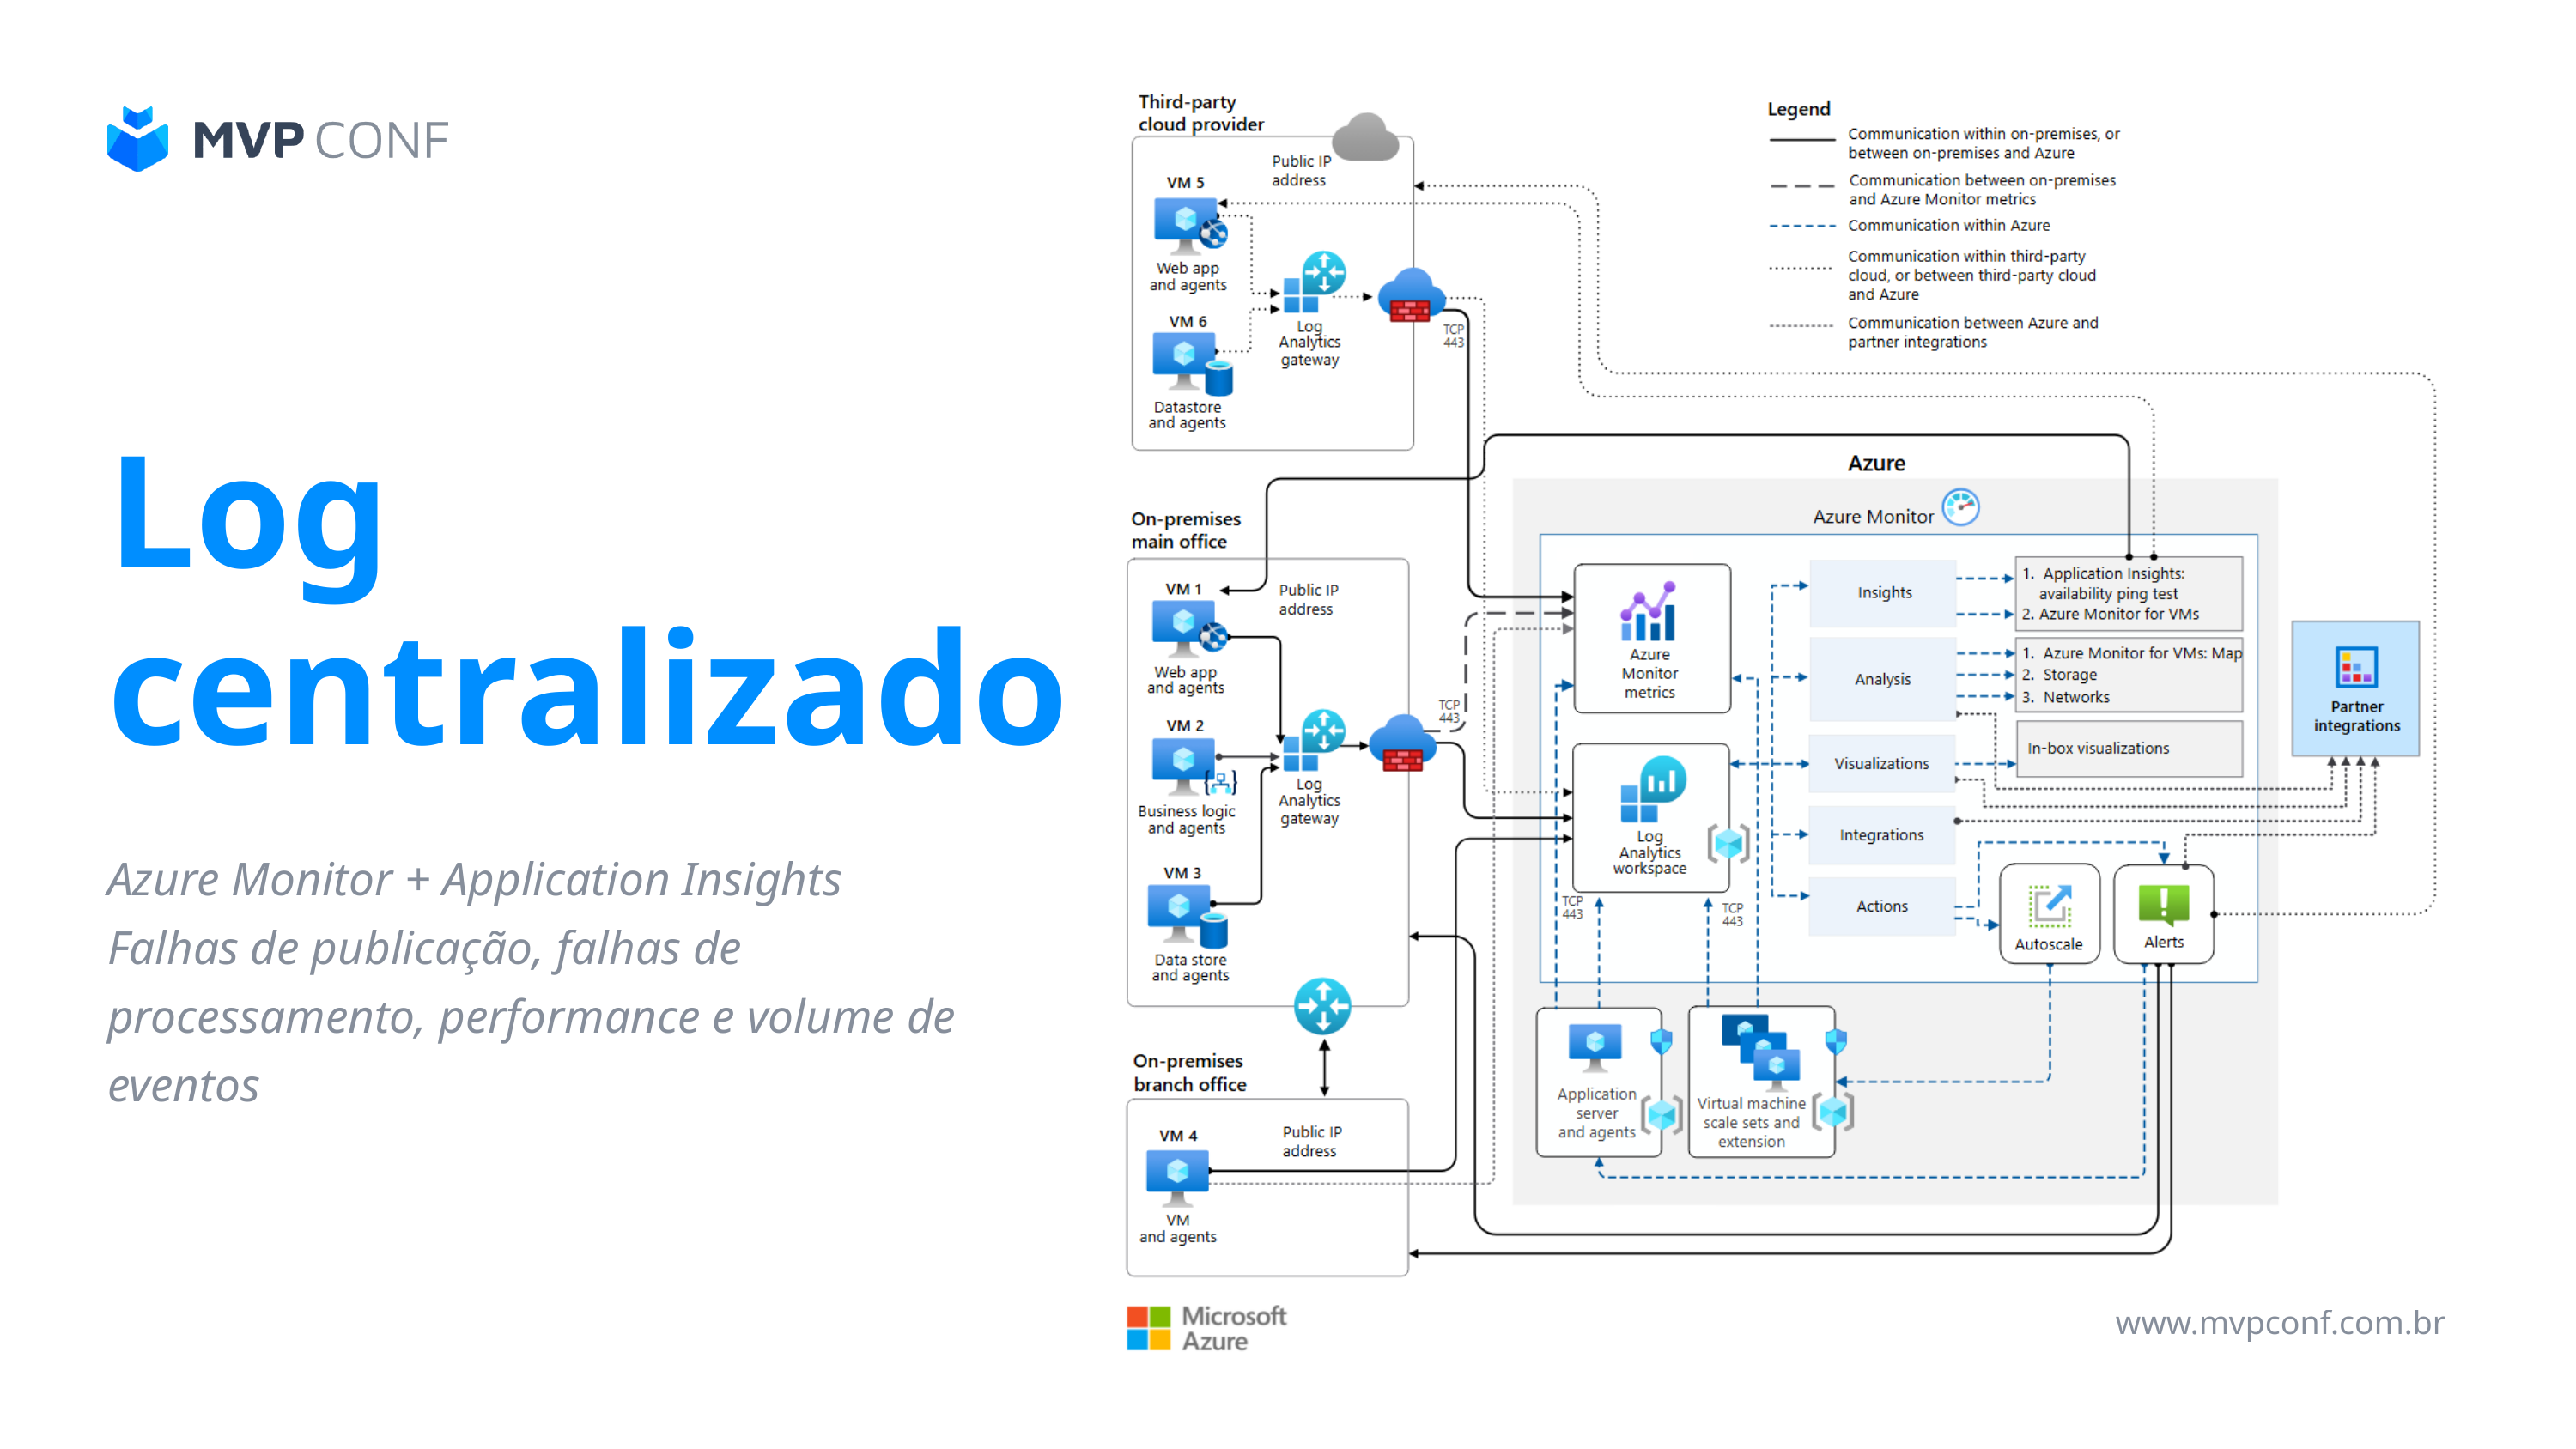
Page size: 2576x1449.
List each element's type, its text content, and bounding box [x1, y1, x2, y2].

picture [106, 106, 448, 172]
picture [1085, 61, 2497, 1387]
text_box Azure Monitor + Application Insights Falhas de publicação, falhas de processamento, performance e volume de eventos [106, 836, 991, 906]
text_box Log centralizado [106, 426, 1085, 798]
